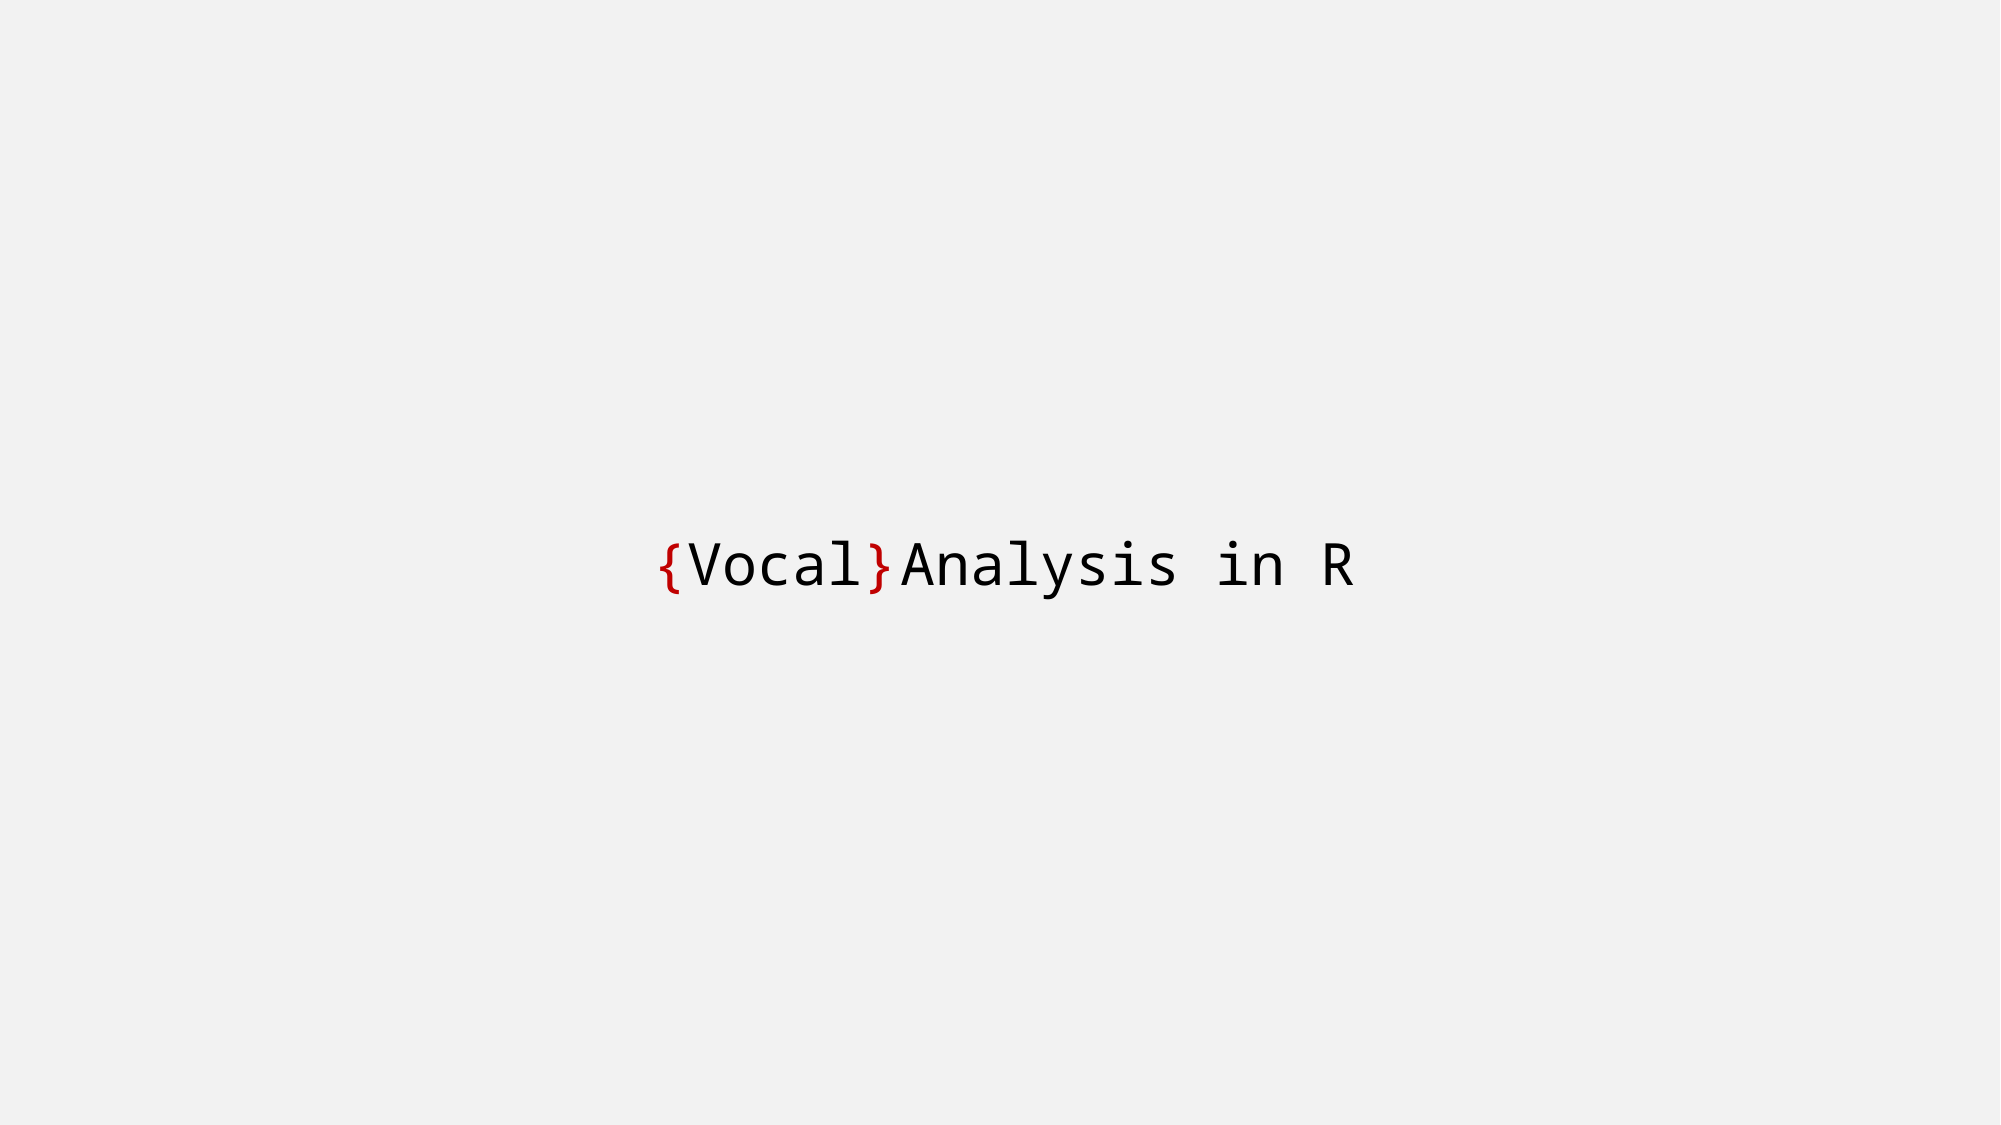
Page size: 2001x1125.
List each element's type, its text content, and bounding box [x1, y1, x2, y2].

text_box {Vocal} [637, 519, 912, 605]
text_box Analysis in R [912, 519, 1371, 605]
